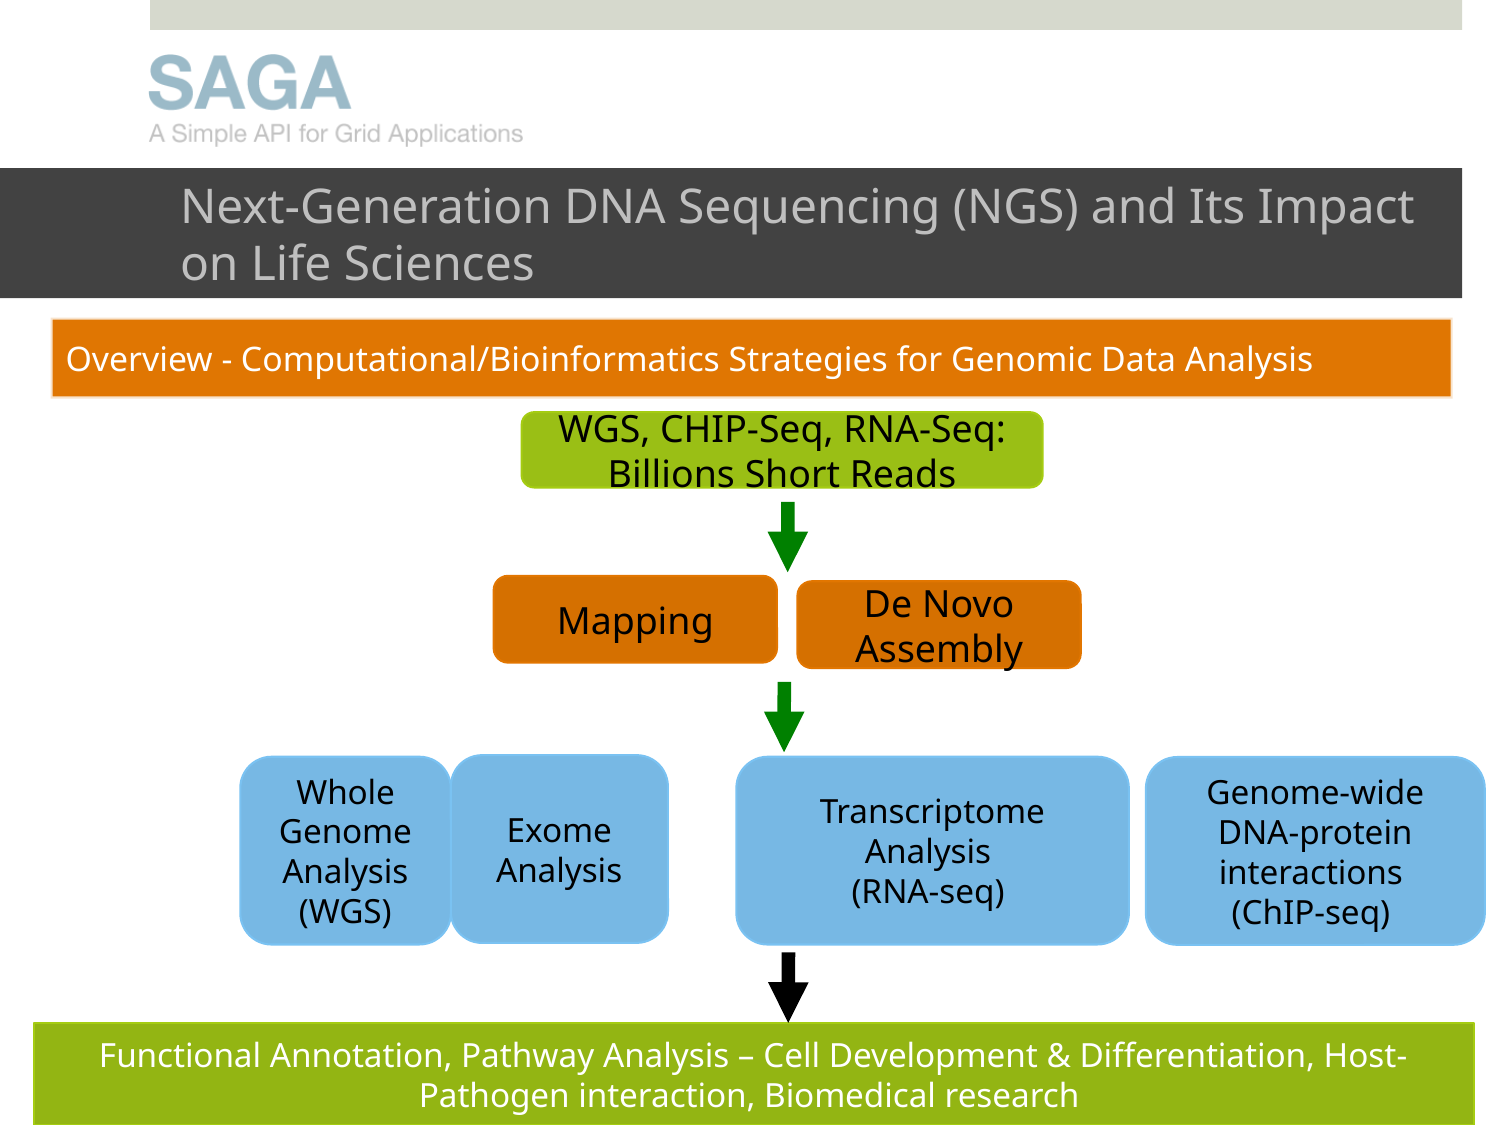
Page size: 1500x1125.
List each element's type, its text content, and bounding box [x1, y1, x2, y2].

text_box Overview - Computational/Bioinformatics Strategies for Genomic Data Analysis [49, 316, 1455, 401]
text_box Exome Analysis [451, 754, 670, 944]
text_box Whole Genome Analysis (WGS) [239, 755, 452, 946]
text_box Mapping [492, 574, 779, 664]
title Next-Generation DNA Sequencing (NGS) and Its Impact on Life Sciences [0, 168, 1463, 299]
text_box Functional Annotation, Pathway Analysis – Cell Development & Differentiation, Host-Pathogen interaction, Biomedical research [33, 1022, 1475, 1125]
text_box Genome-wide DNA-protein interactions (ChIP-seq) [1144, 755, 1486, 946]
picture [148, 54, 523, 147]
text_box De Novo Assembly [796, 580, 1082, 670]
text_box WGS, CHIP-Seq, RNA-Seq: Billions Short Reads [520, 411, 1044, 489]
text_box Transcriptome Analysis (RNA-seq) [735, 755, 1130, 946]
